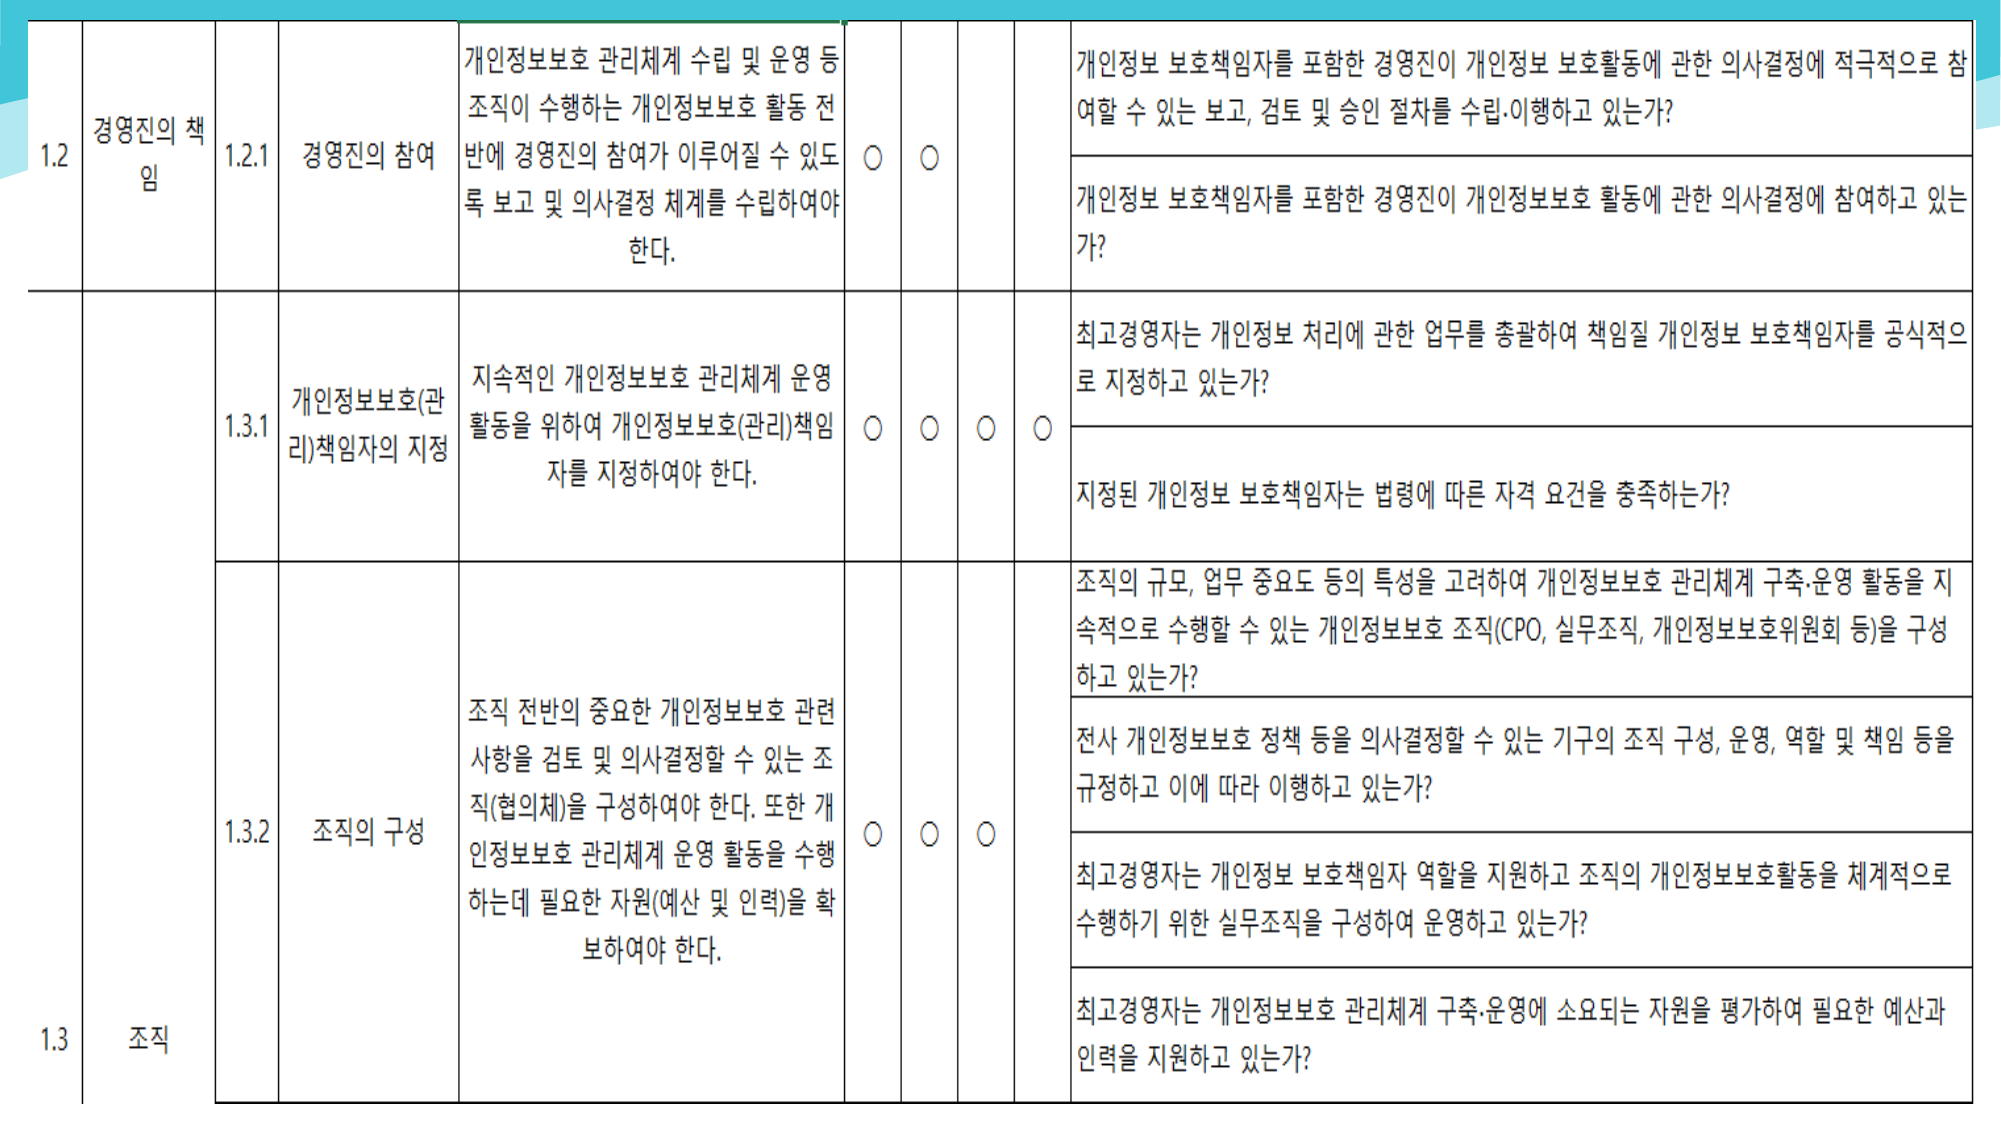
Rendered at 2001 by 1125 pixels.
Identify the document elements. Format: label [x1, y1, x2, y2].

list [28, 20, 1976, 1105]
